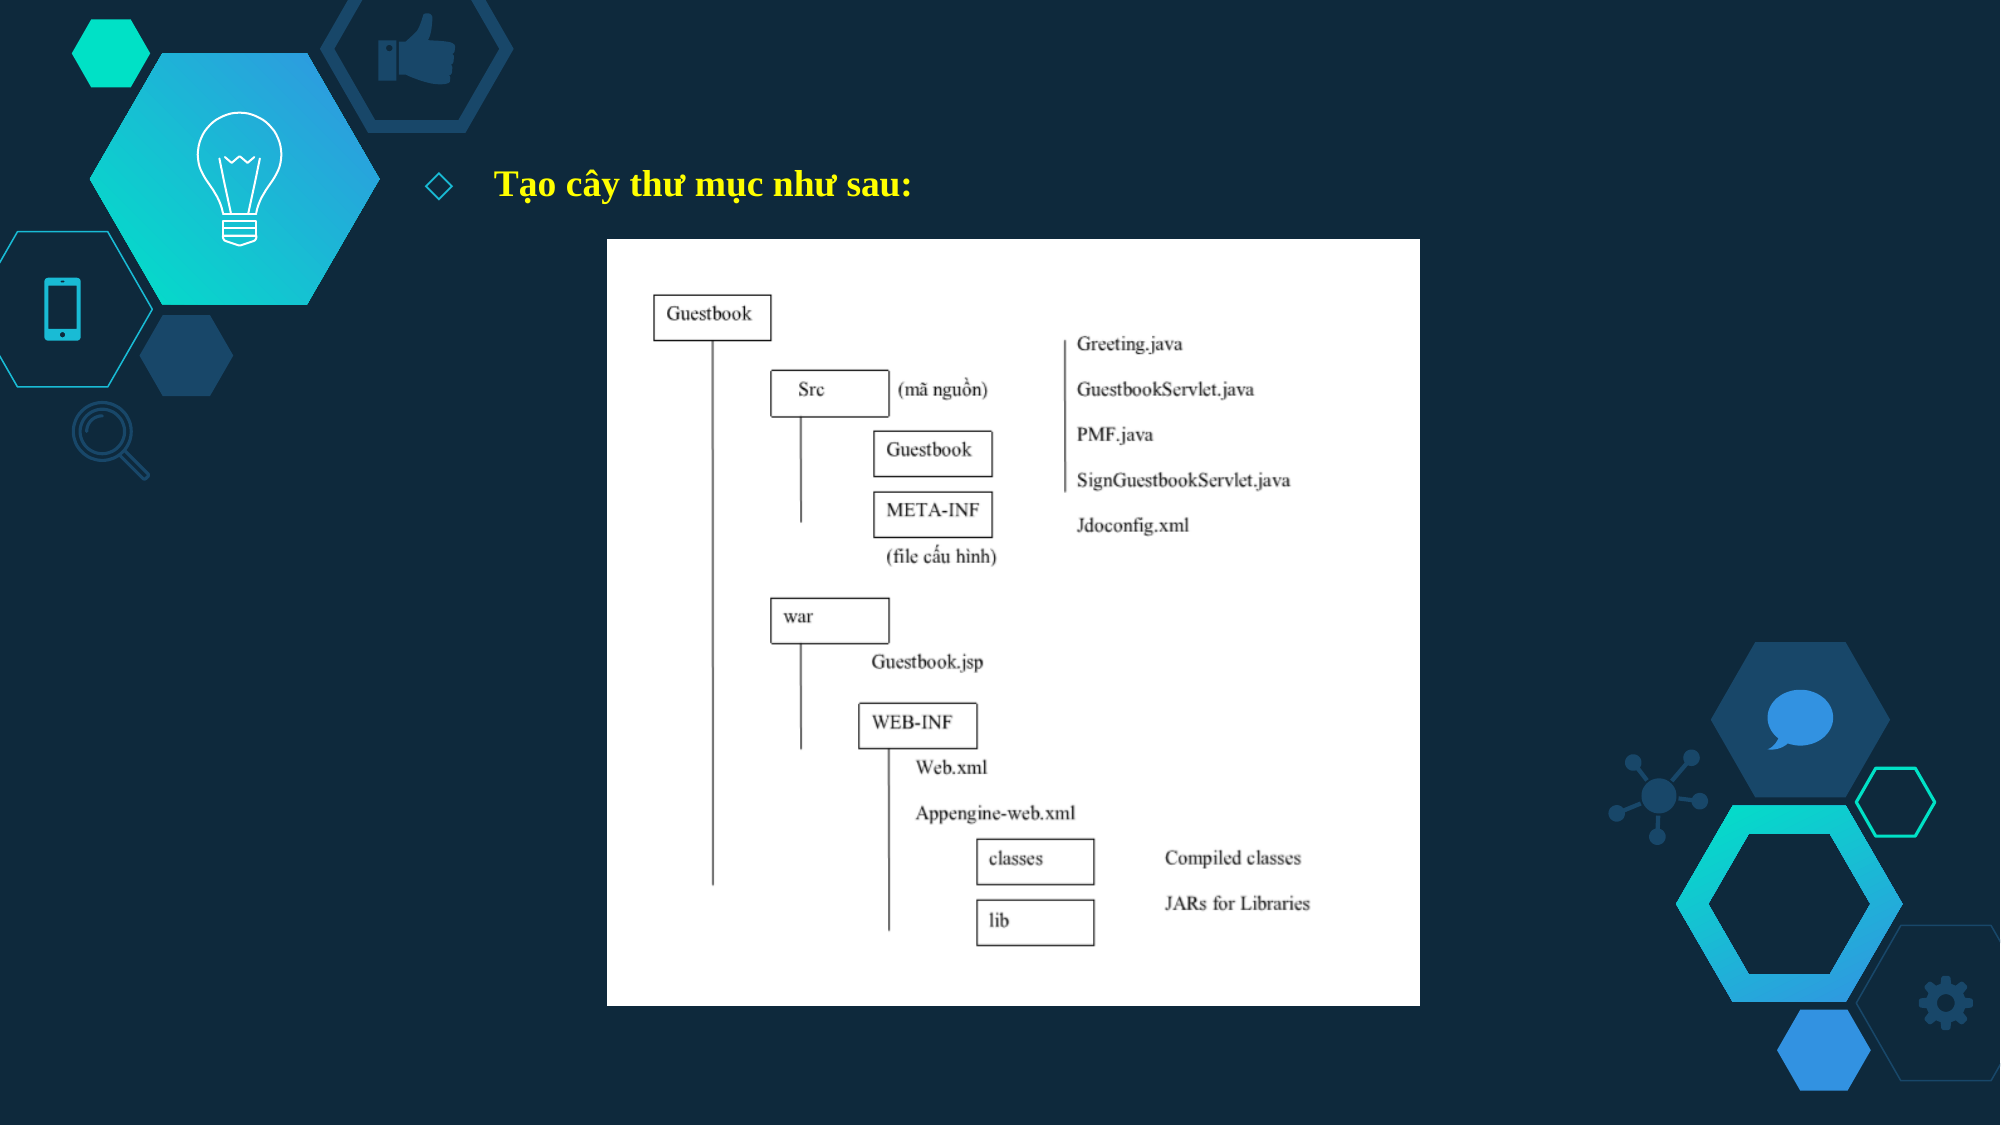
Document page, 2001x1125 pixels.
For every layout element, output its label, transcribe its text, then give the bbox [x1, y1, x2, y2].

picture [607, 239, 1420, 1006]
list Tạo cây thư mục như sau: [378, 143, 1709, 1035]
